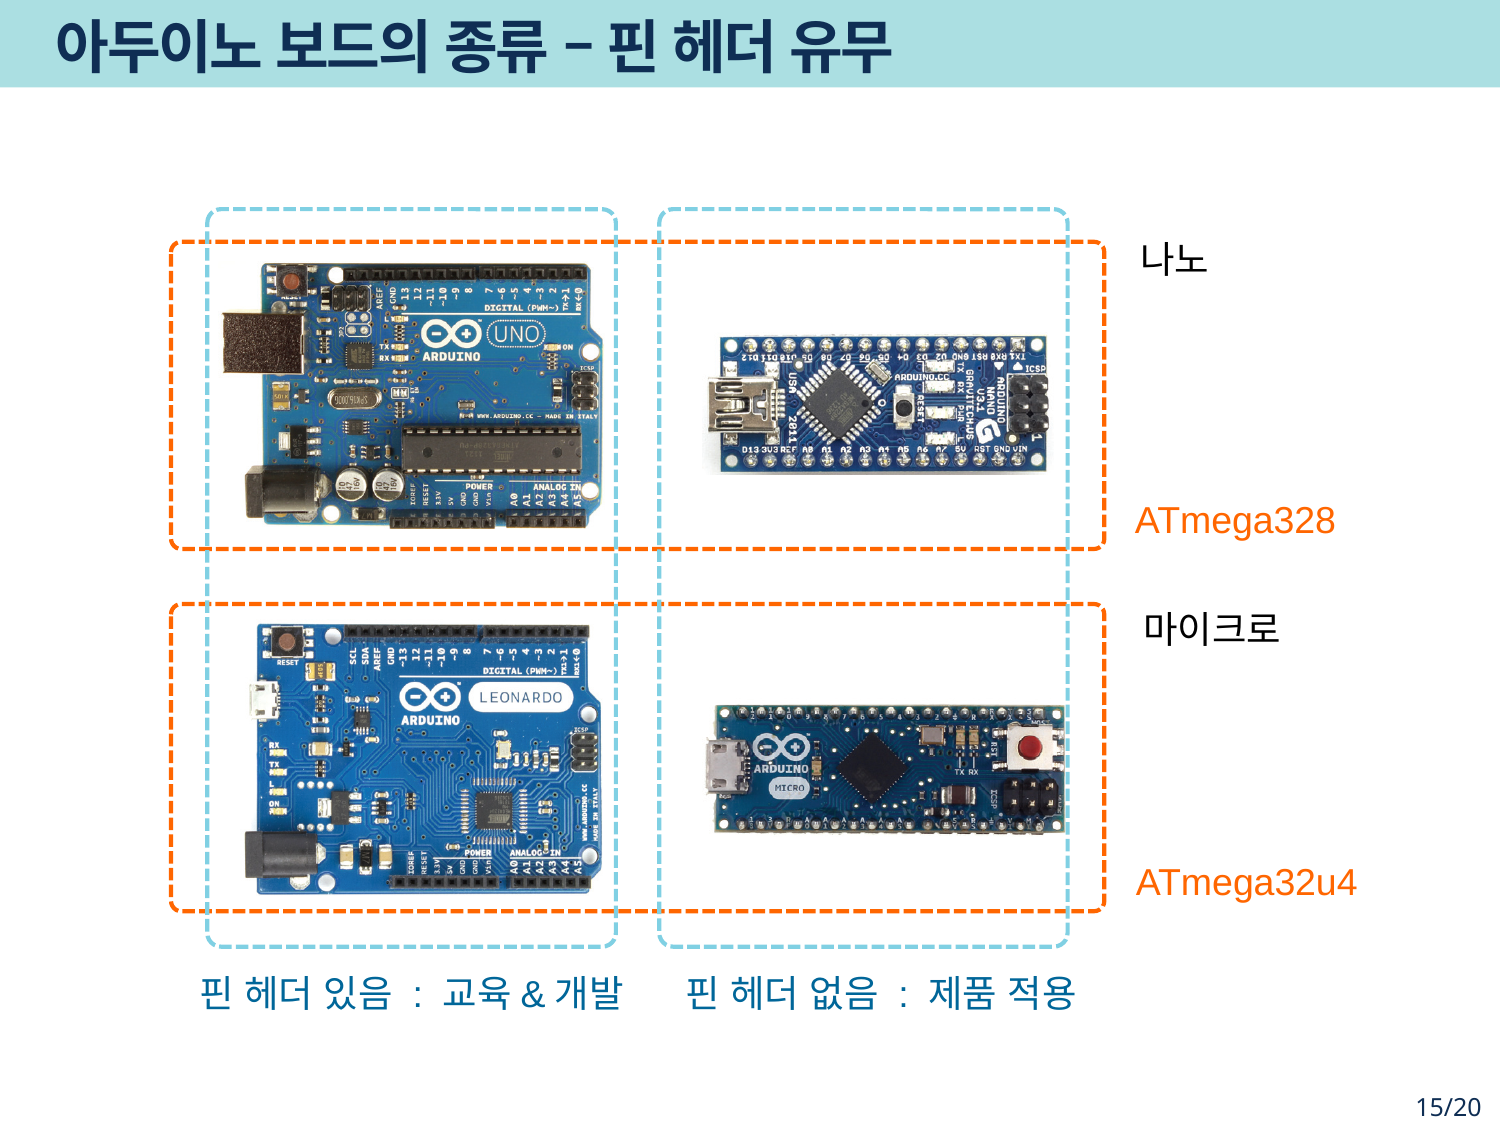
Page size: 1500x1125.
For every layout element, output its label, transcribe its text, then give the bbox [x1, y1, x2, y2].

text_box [170, 208, 1372, 1024]
title 아두이노 보드의 종류 – 핀 헤더 유무 [40, 5, 1288, 84]
